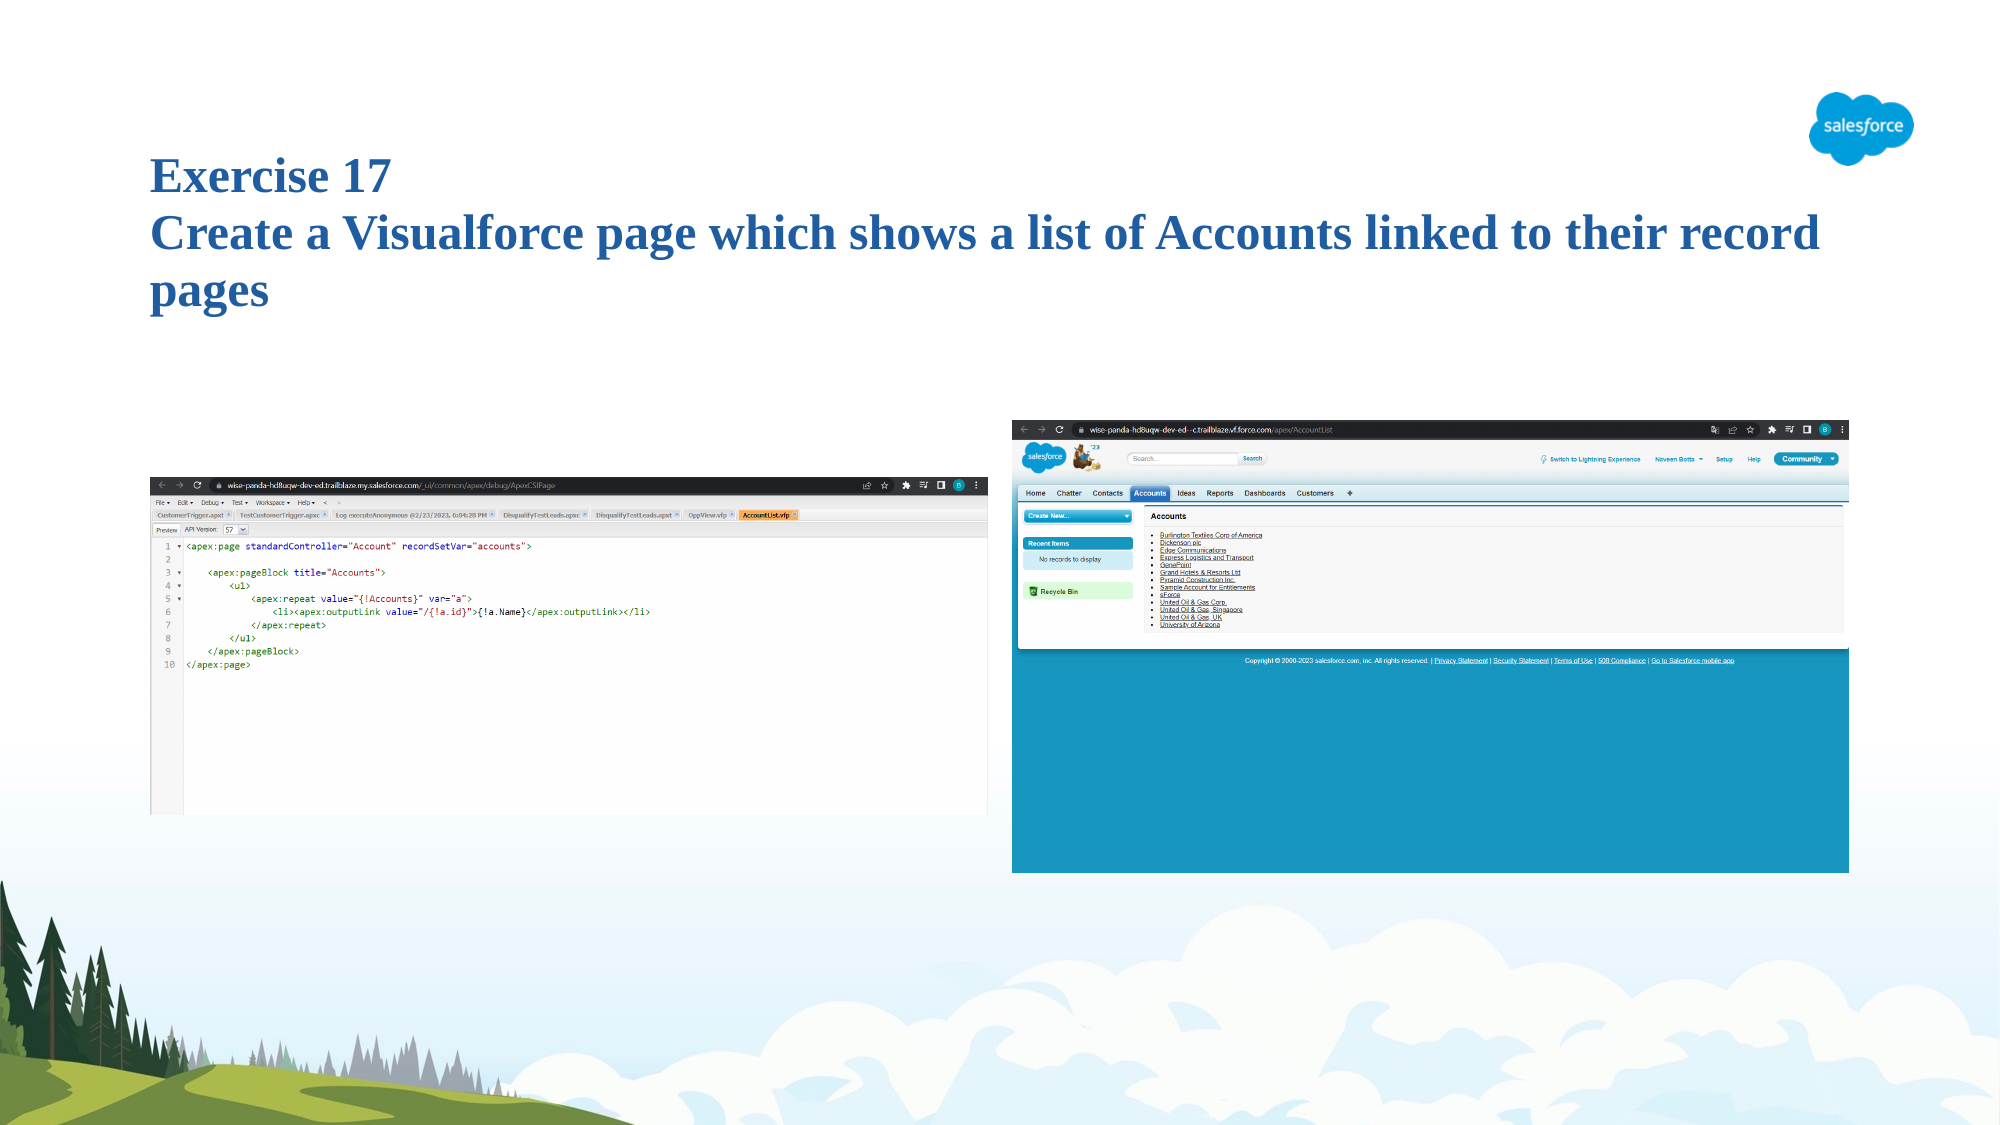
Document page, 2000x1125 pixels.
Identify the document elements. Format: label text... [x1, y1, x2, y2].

title Exercise 17 Create a Visualforce page which shows a list of Accounts linked to their record pages [149, 99, 1849, 318]
picture [0, 0, 2000, 1125]
